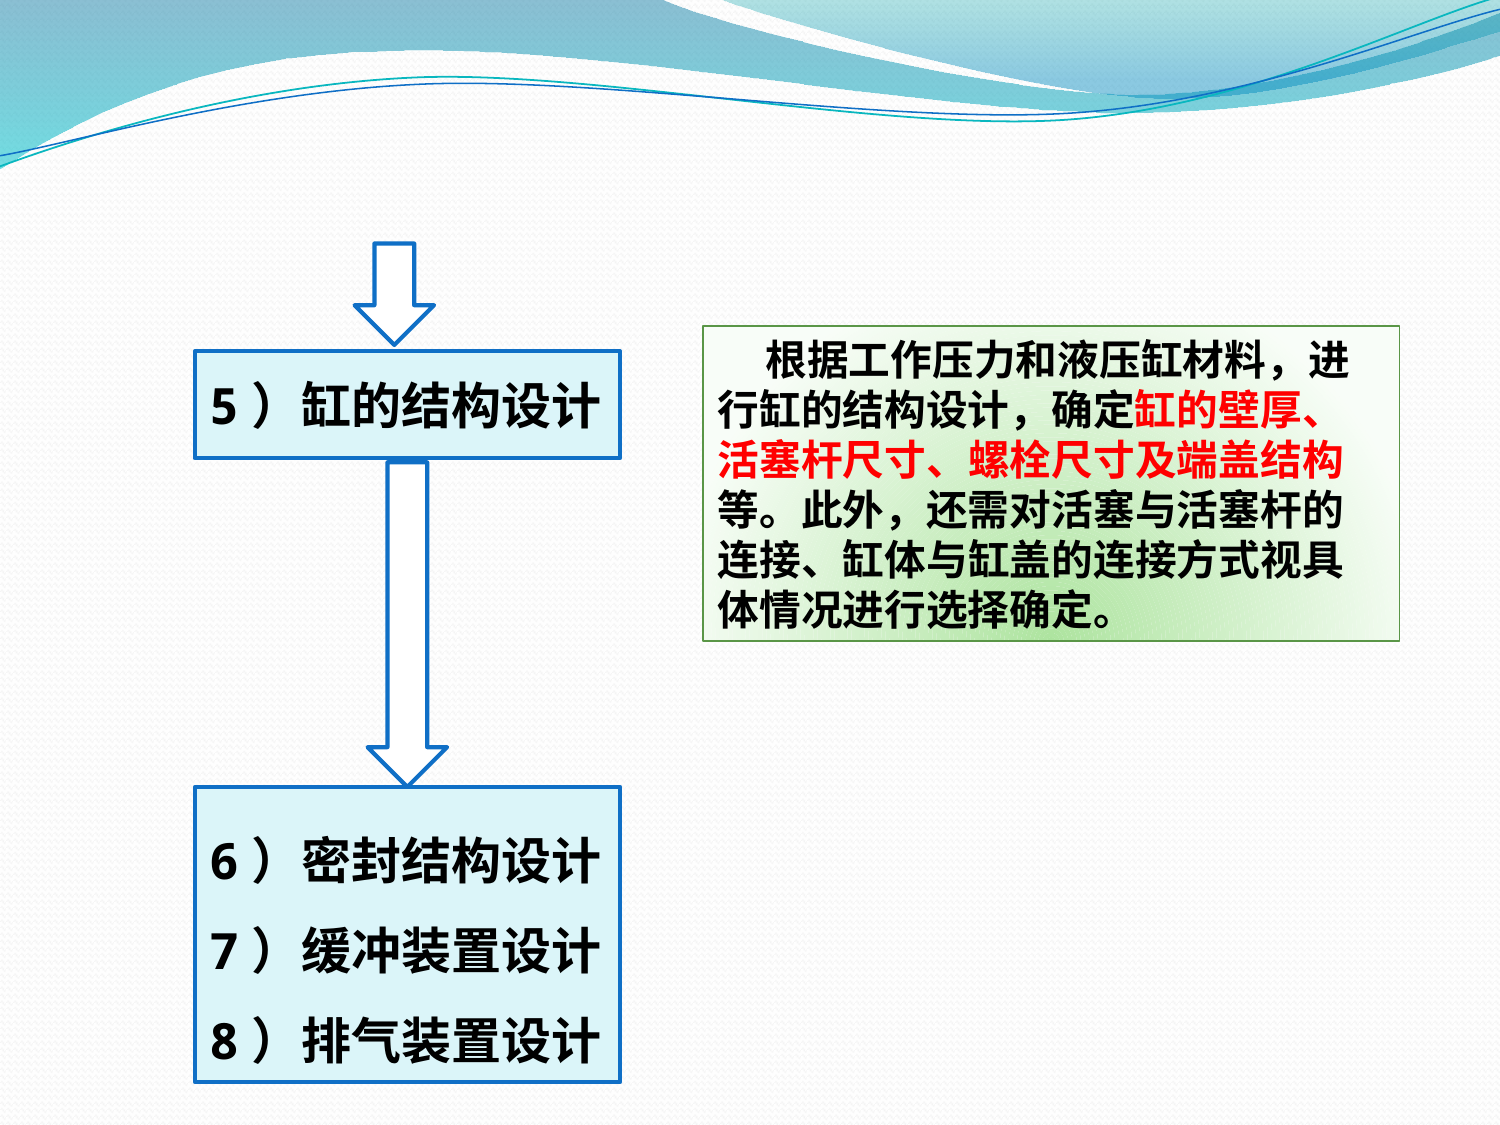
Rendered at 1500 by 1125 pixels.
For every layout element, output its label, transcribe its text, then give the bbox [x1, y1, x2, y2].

text_box [365, 460, 450, 785]
text_box 根据工作压力和液压缸材料，进行缸的结构设计，确定缸的壁厚、活塞杆尺寸、螺栓尺寸及端盖结构等。此外，还需对活塞与活塞杆的连接、缸体与缸盖的连接方式视具体情况进行选择确定。 [702, 325, 1400, 642]
text_box [352, 241, 436, 348]
text_box 6）密封结构设计 7）缓冲装置设计 8）排气装置设计 [193, 785, 622, 1084]
text_box 5）缸的结构设计 [193, 349, 622, 460]
